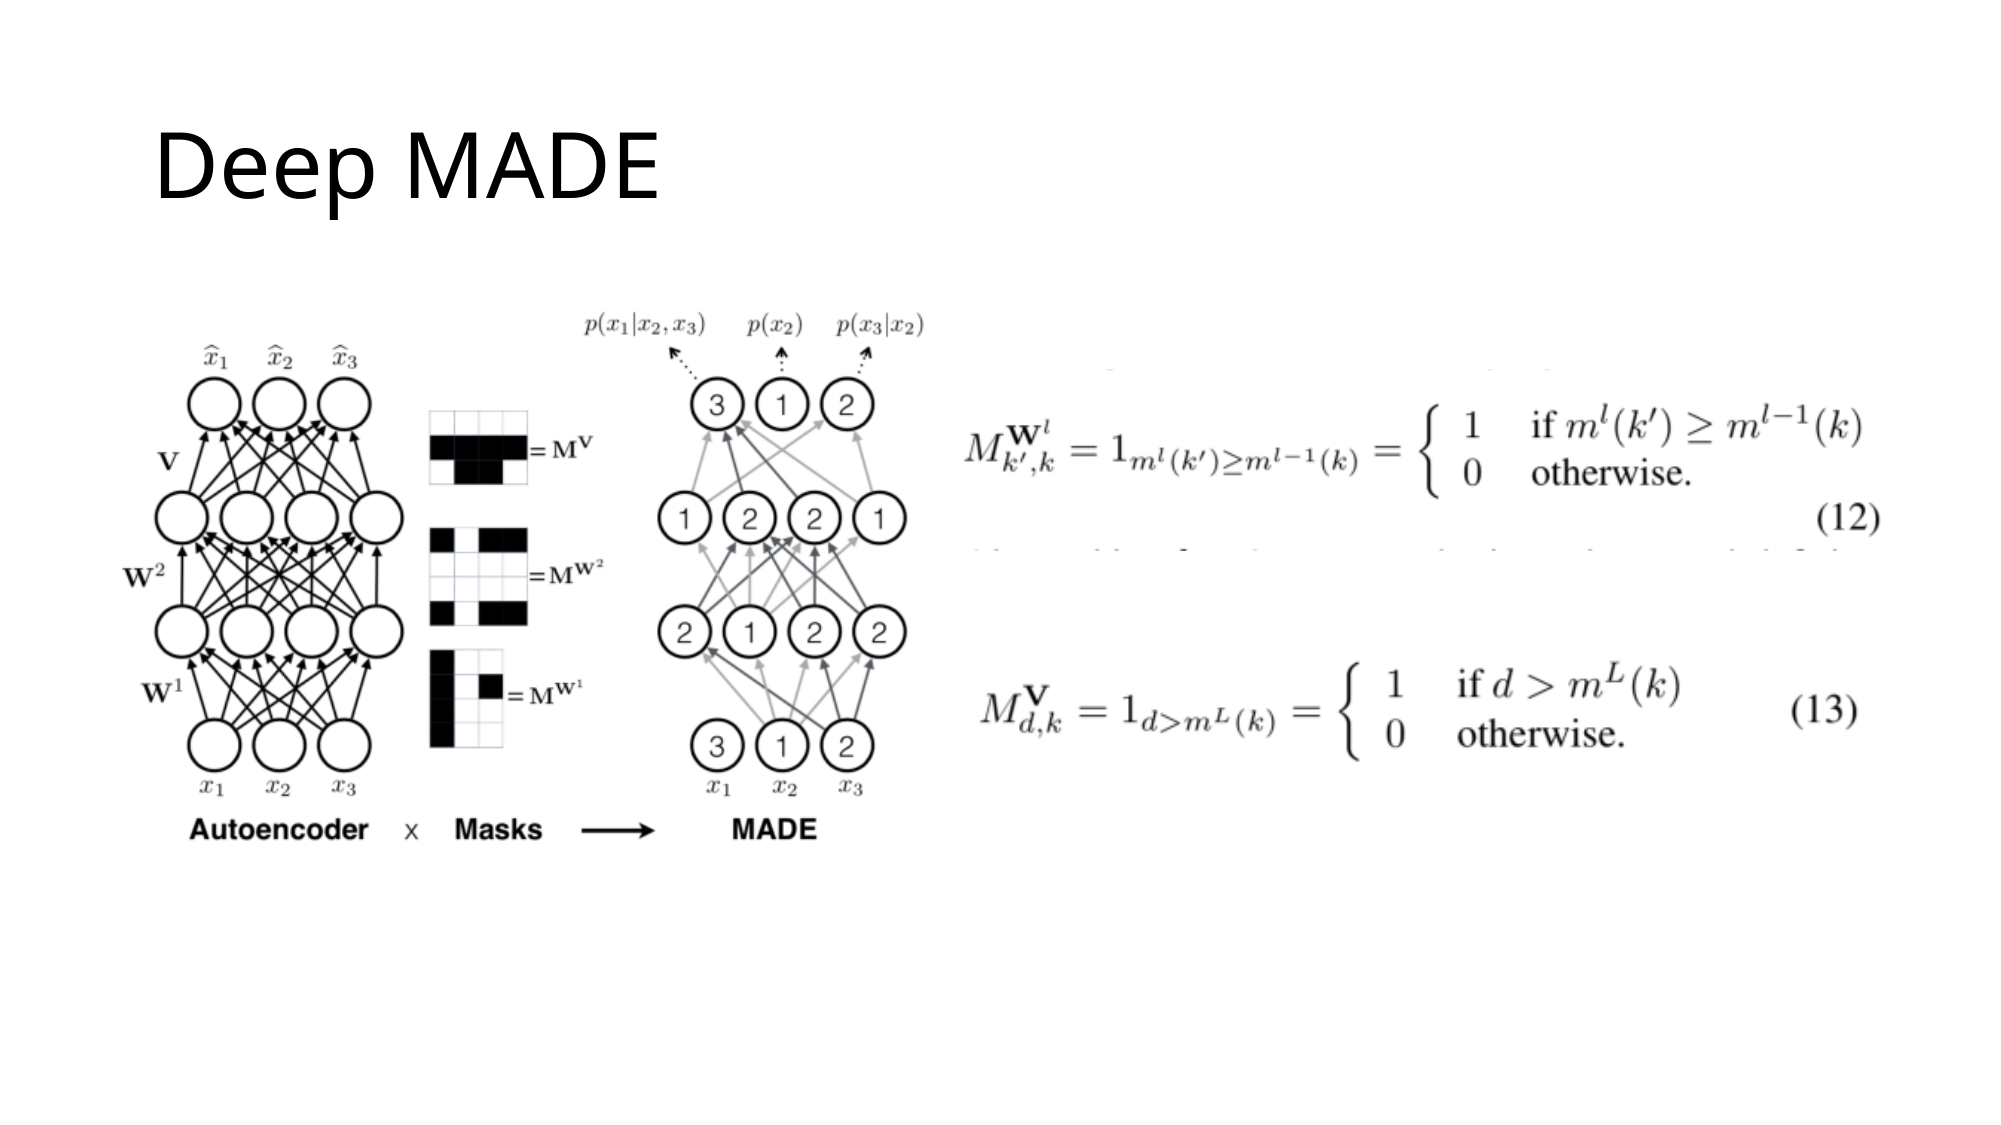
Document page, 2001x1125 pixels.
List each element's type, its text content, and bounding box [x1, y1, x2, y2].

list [69, 302, 940, 875]
picture [934, 645, 1878, 780]
title Deep MADE [137, 59, 1863, 278]
picture [934, 369, 1898, 551]
